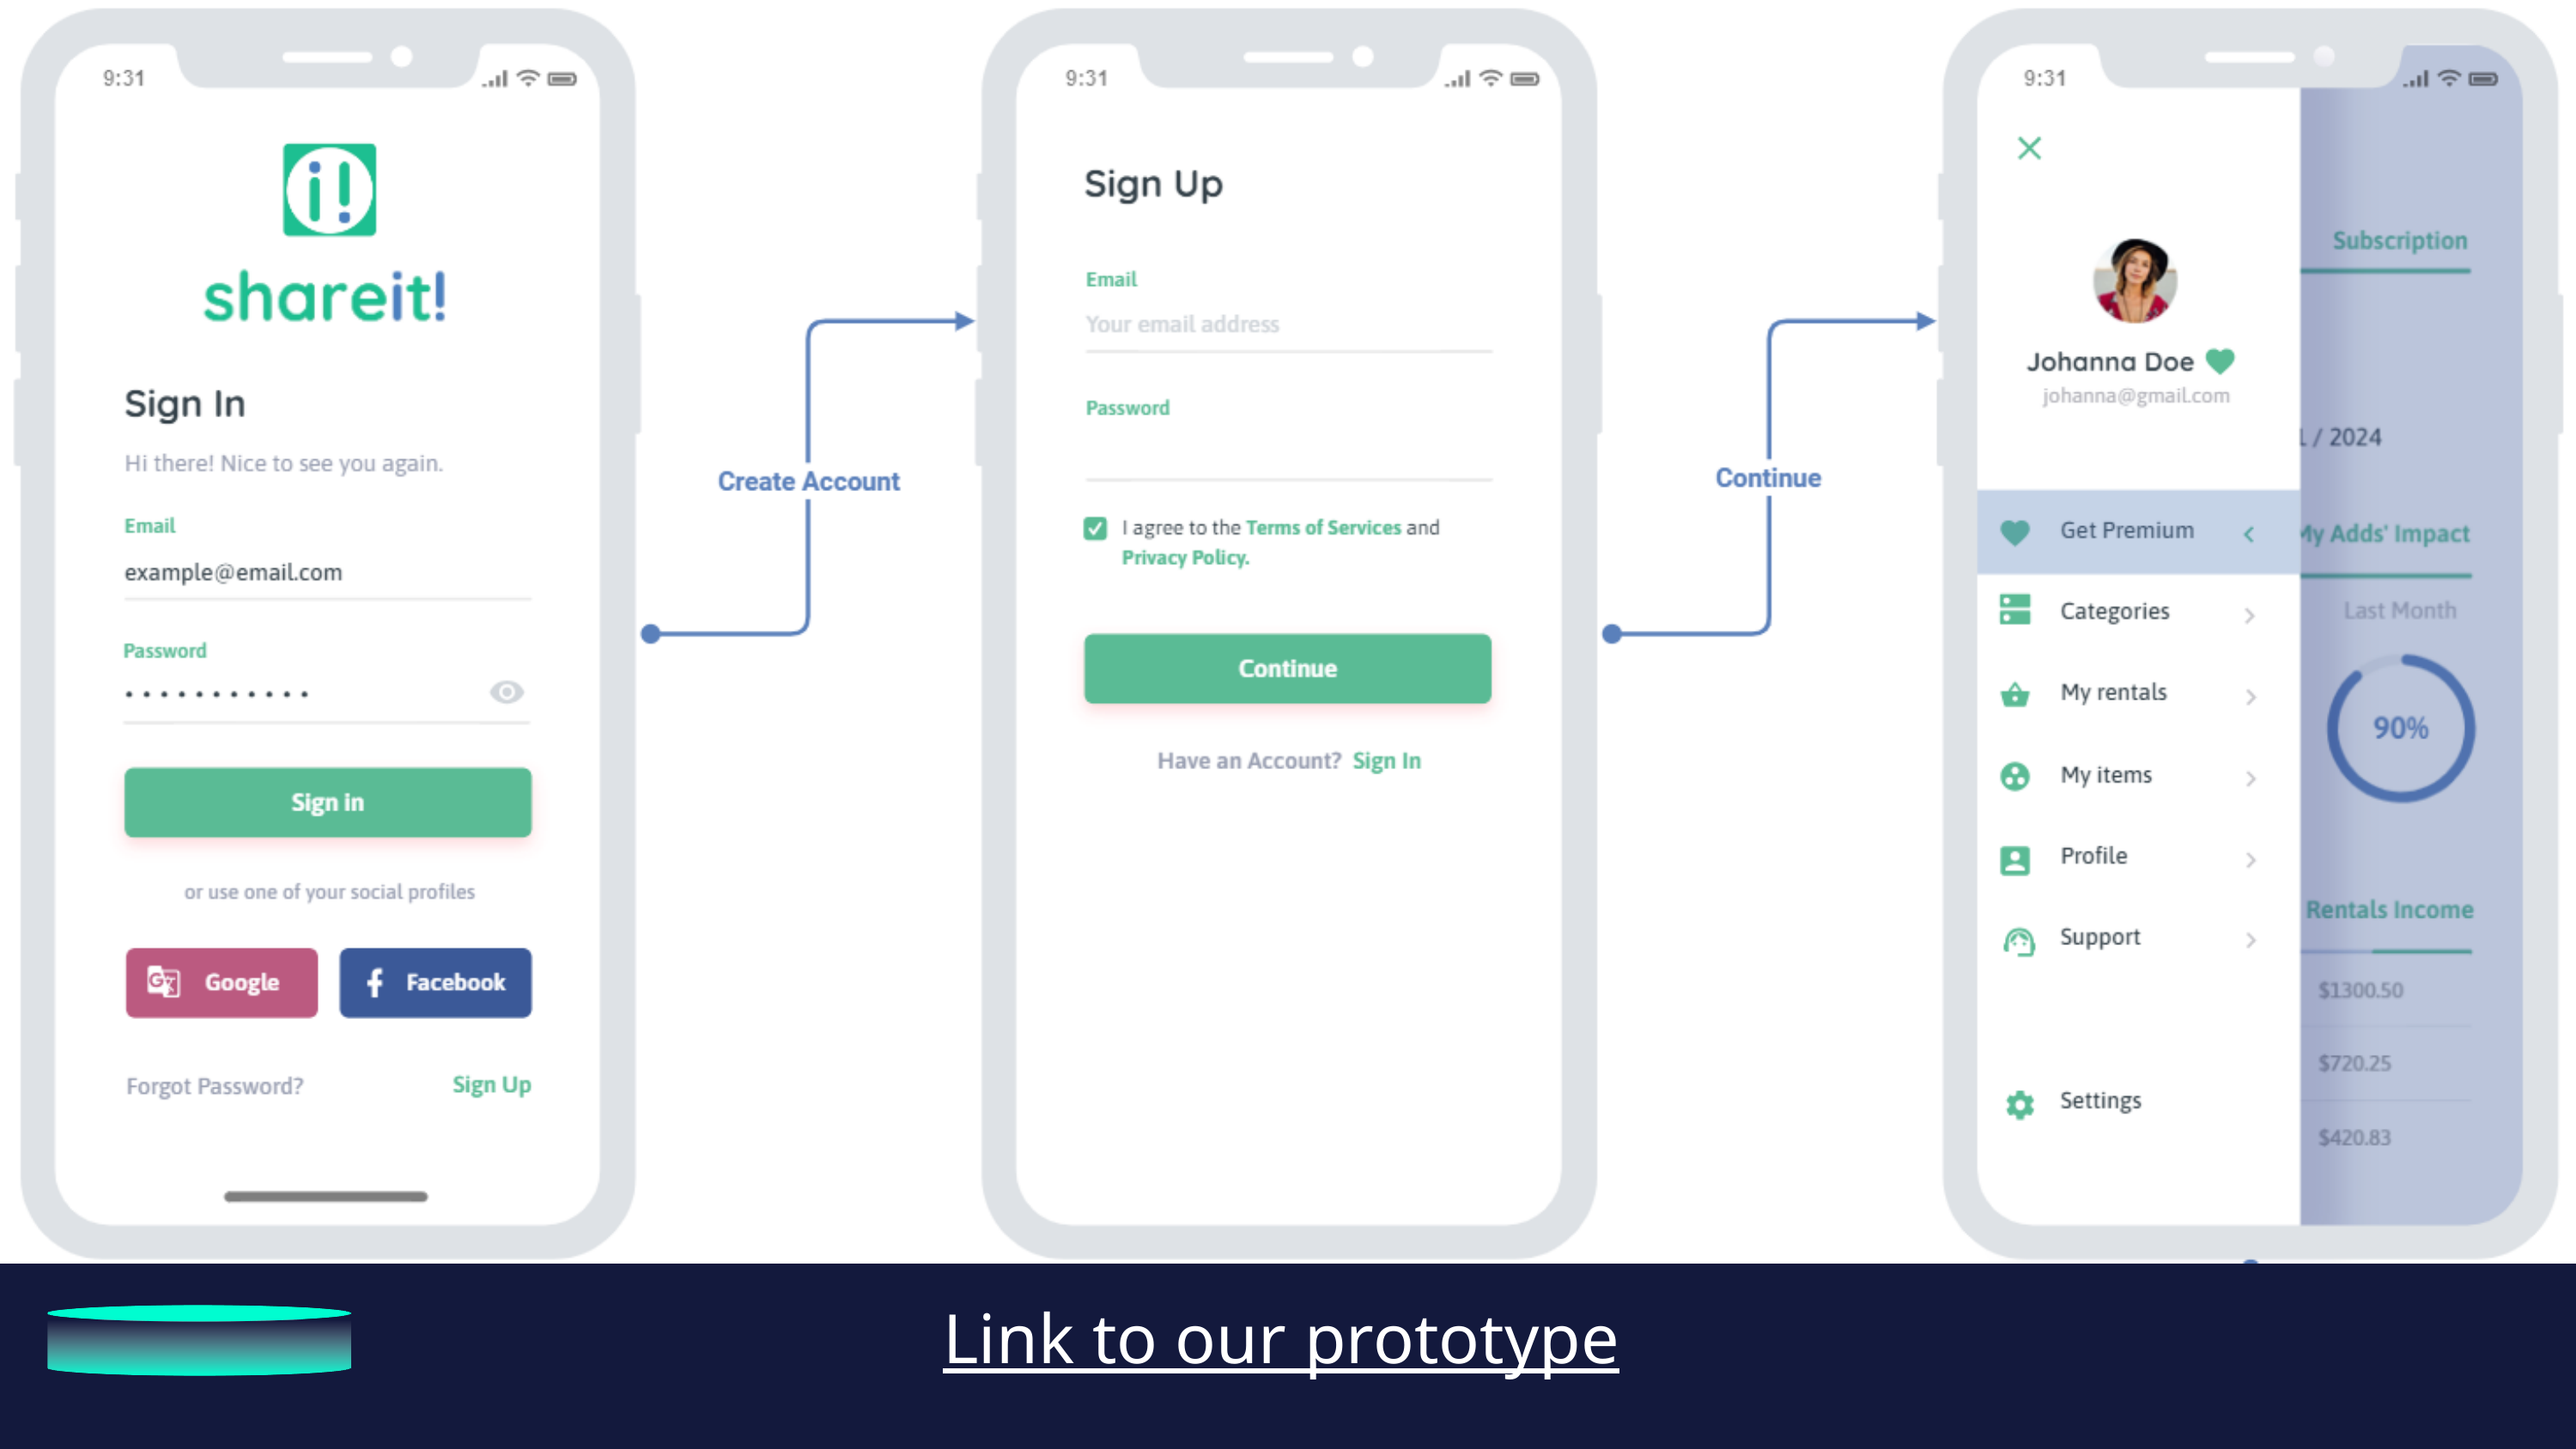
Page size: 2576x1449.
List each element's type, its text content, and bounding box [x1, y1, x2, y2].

text_box Link to our prototype. [943, 1293, 1633, 1449]
text_box [47, 1305, 351, 1376]
text_box [0, 0, 2576, 1264]
